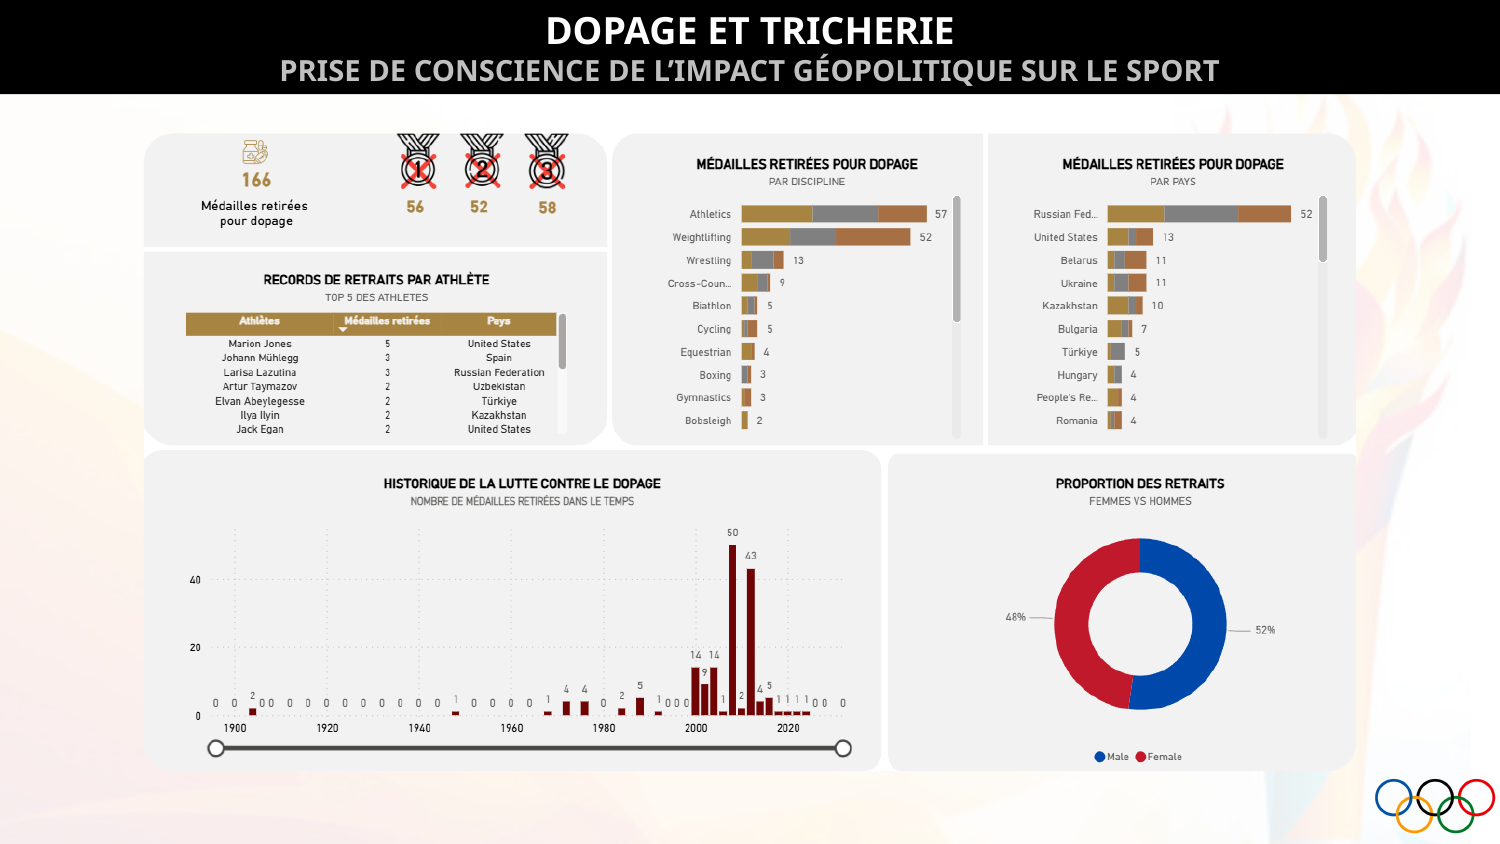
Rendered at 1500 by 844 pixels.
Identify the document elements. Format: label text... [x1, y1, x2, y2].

picture [0, 93, 1499, 844]
text_box DOPAGE ET TRICHERIE PRISE DE CONSCIENCE DE L’IMPACT GÉOPOLITIQUE SUR LE SPORT [0, 0, 1500, 95]
